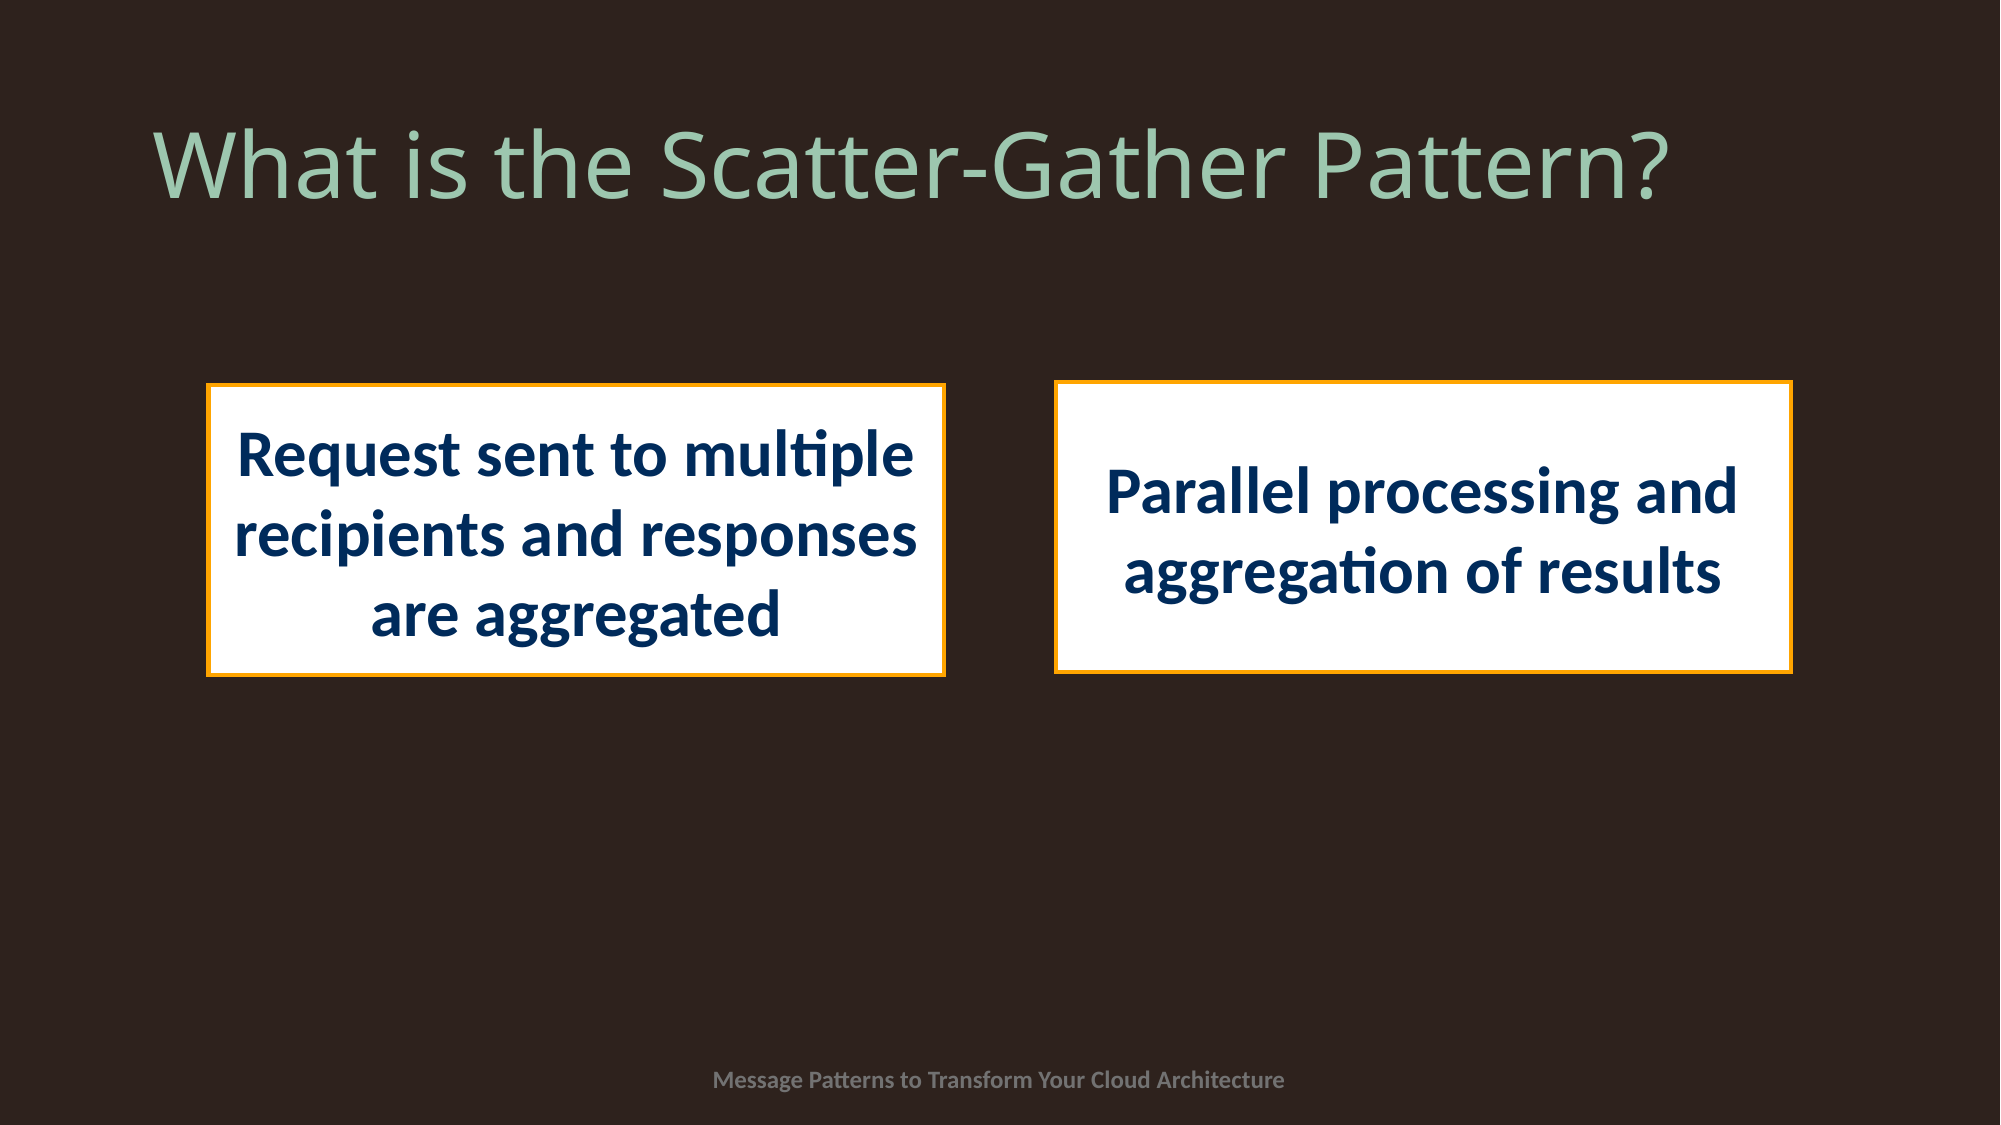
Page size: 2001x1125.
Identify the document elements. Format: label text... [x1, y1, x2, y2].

text_box Parallel processing and aggregation of results [1055, 381, 1792, 673]
title What is the Scatter-Gather Pattern? [137, 59, 1863, 278]
text_box Request sent to multiple recipients and responses are aggregated [208, 384, 945, 676]
